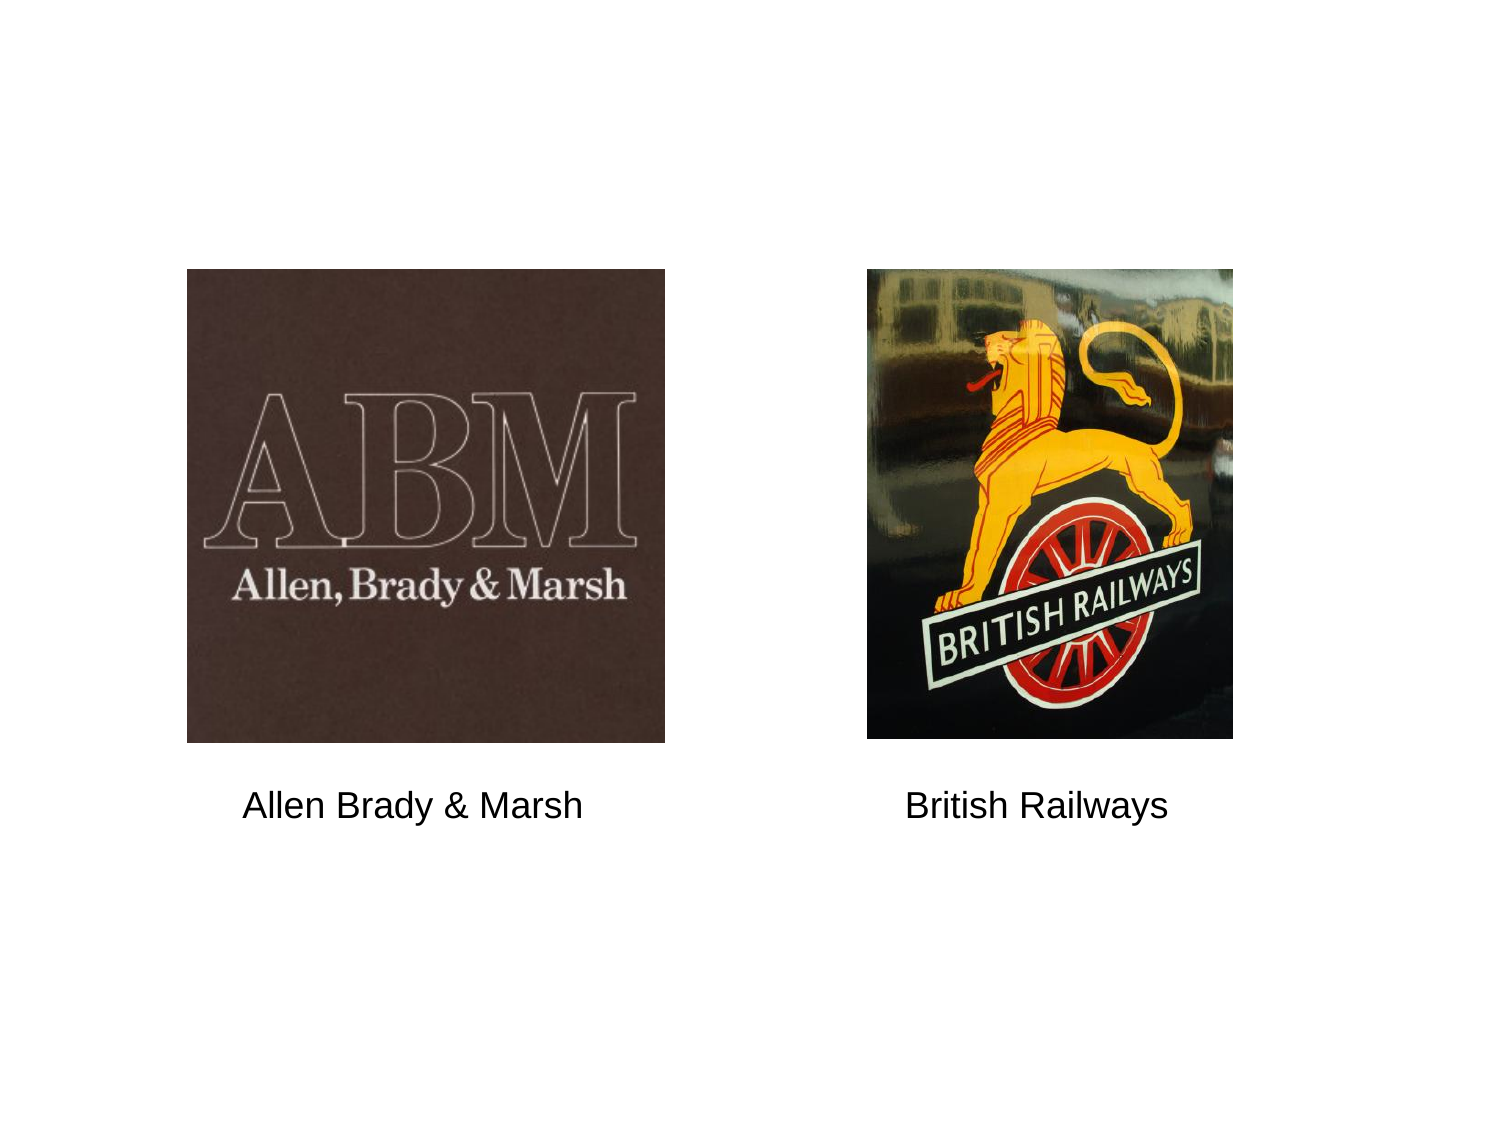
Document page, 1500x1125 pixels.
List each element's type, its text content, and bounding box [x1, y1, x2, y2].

picture [187, 269, 665, 744]
text_box Allen Brady & Marsh [227, 773, 599, 834]
picture [866, 269, 1234, 739]
text_box British Railways [890, 773, 1184, 834]
